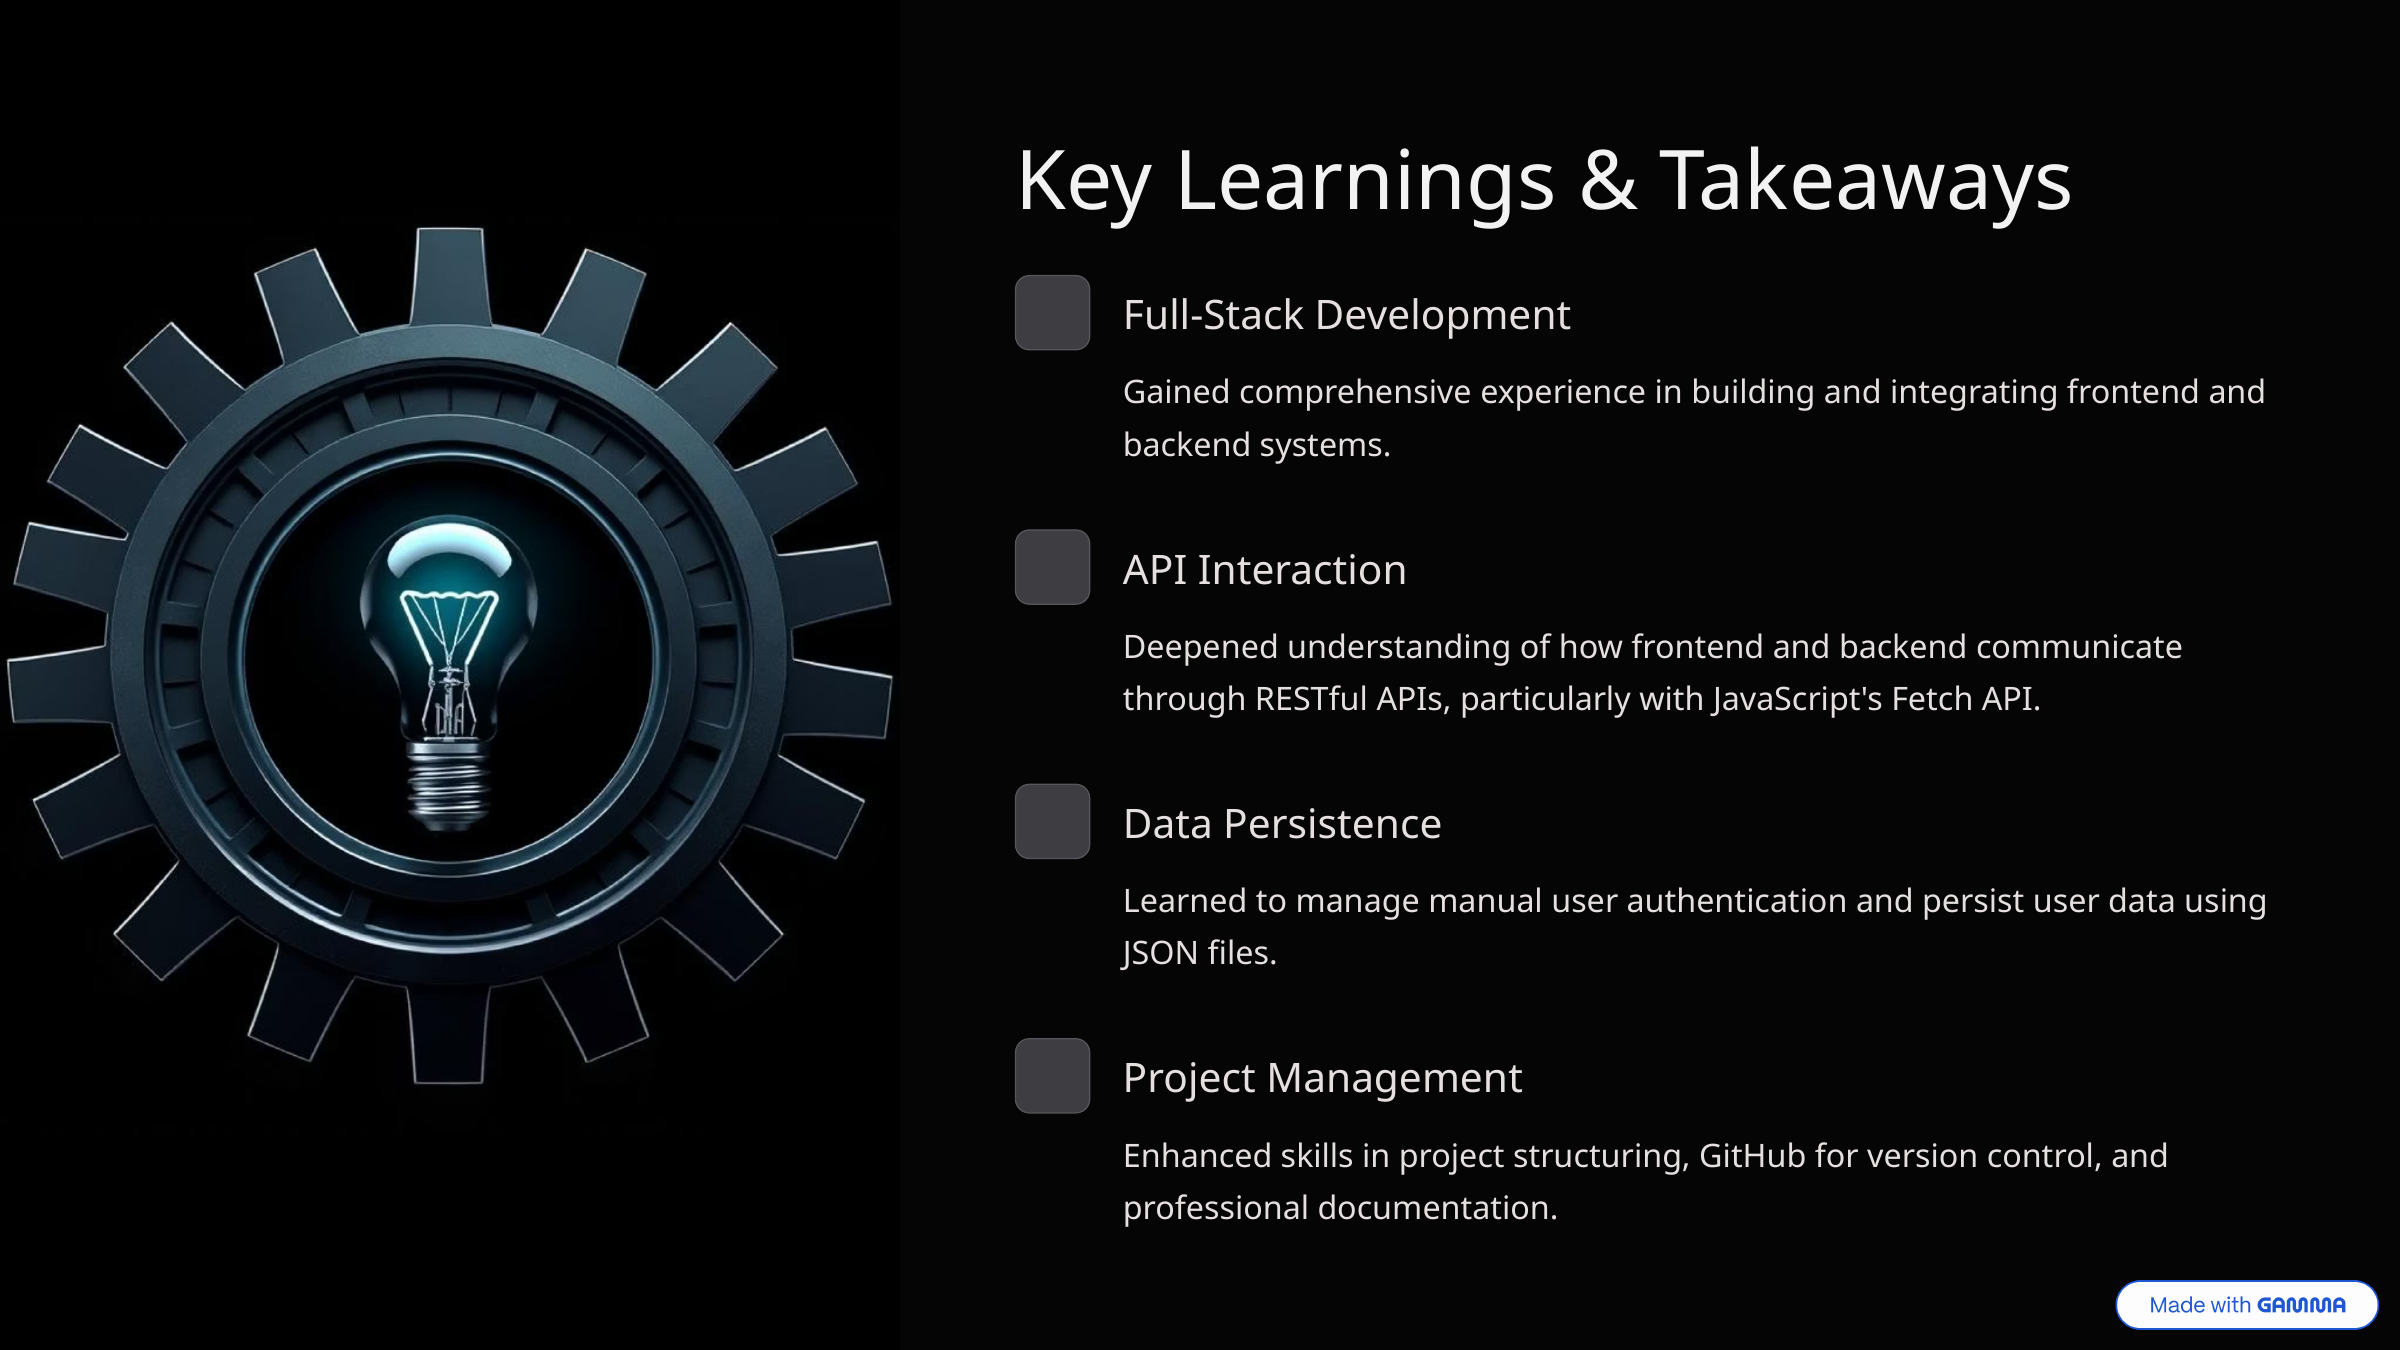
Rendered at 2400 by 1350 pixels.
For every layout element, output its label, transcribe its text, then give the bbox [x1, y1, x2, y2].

text_box [1015, 275, 1090, 350]
text_box Learned to manage manual user authentication and persist user data using JSON files. [1122, 867, 2285, 973]
text_box Project Management [1122, 1050, 1553, 1102]
text_box Full-Stack Development [1122, 286, 1608, 339]
text_box API Interaction [1122, 541, 1536, 593]
text_box [1015, 784, 1090, 859]
text_box [1015, 1038, 1090, 1113]
text_box Enhanced skills in project structuring, GitHub for version control, and professional documentation. [1122, 1121, 2285, 1227]
text_box [1015, 529, 1090, 605]
picture [2106, 1271, 2389, 1339]
picture [0, 0, 900, 1350]
text_box Gained comprehensive experience in building and integrating frontend and backend systems. [1122, 358, 2285, 464]
text_box Data Persistence [1122, 795, 1536, 848]
text_box Deepened understanding of how frontend and backend communicate through RESTful APIs, particularly with JavaScript's Fetch API. [1122, 612, 2285, 719]
text_box Key Learnings & Takeaways [1015, 122, 2134, 227]
